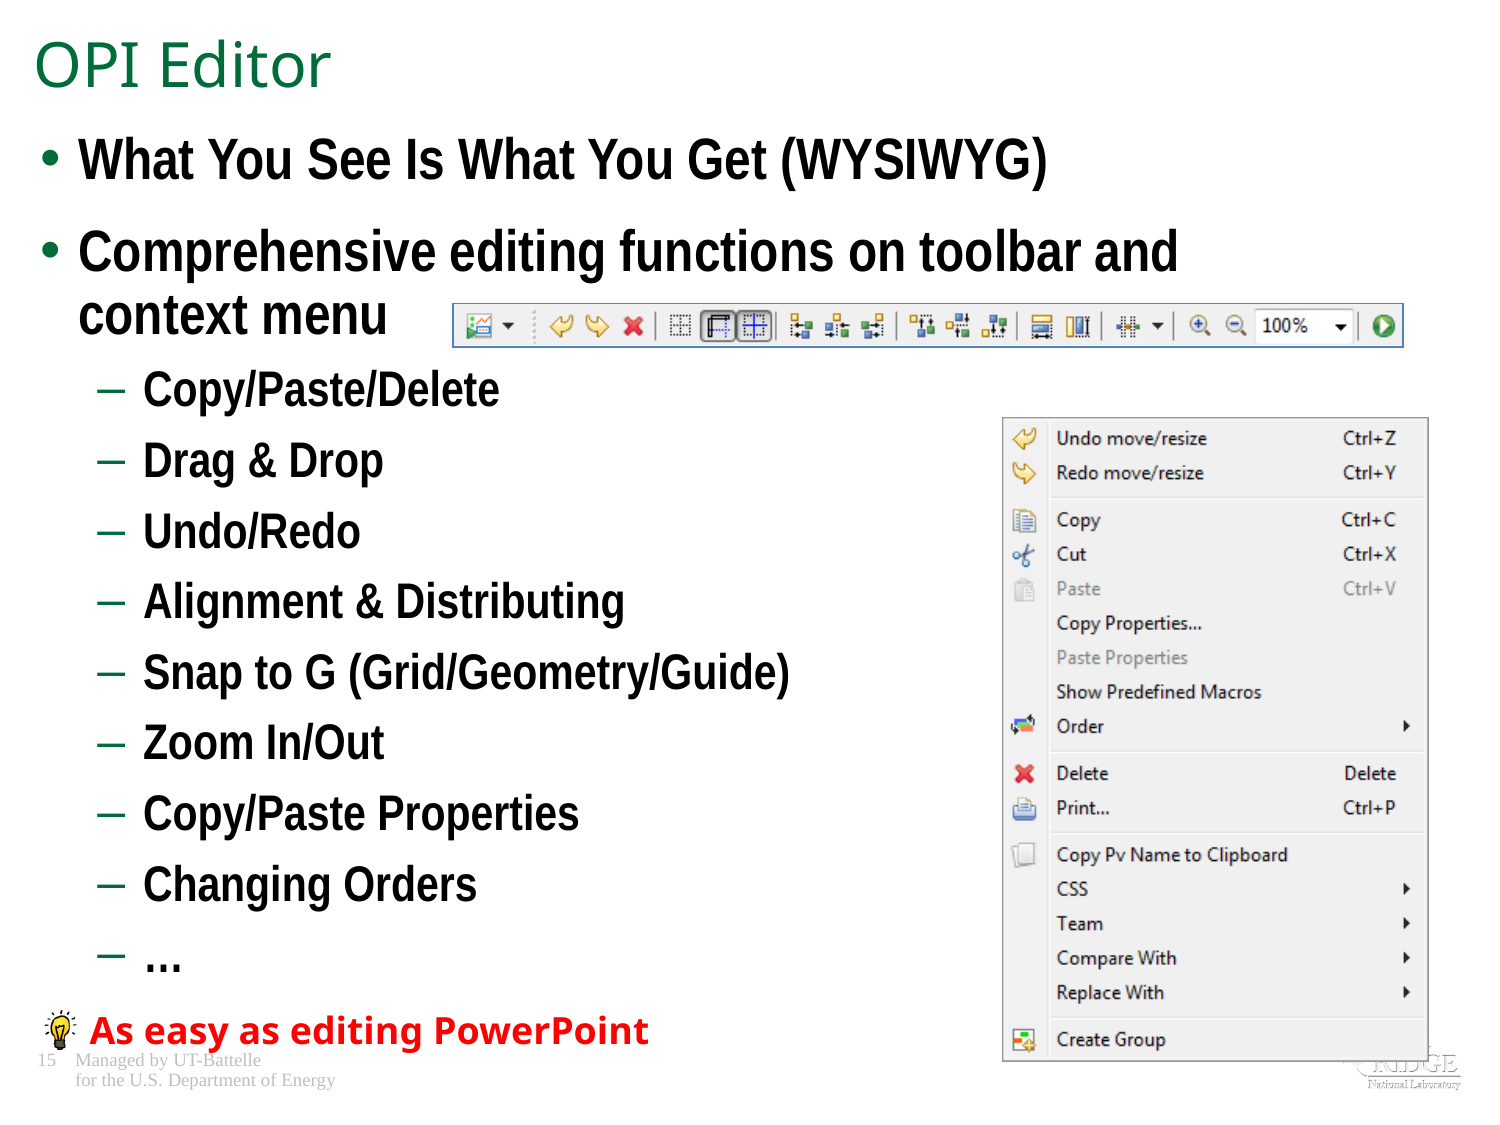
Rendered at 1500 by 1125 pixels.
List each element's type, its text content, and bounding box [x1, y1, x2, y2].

list What You See Is What You Get (WYSIWYG) Comprehensive editing functions on toolbar and context menu Copy/Paste/Delete Drag & Drop Undo/Redo Alignment & Distributing Snap to G (Grid/Geometry/Guide) Zoom In/Out Copy/Paste Properties Changing Orders … As easy as editing PowerPoint [25, 121, 1376, 1093]
picture [453, 303, 1403, 347]
picture [40, 1010, 80, 1050]
picture [1001, 417, 1472, 1095]
title OPI Editor [18, 29, 1369, 109]
